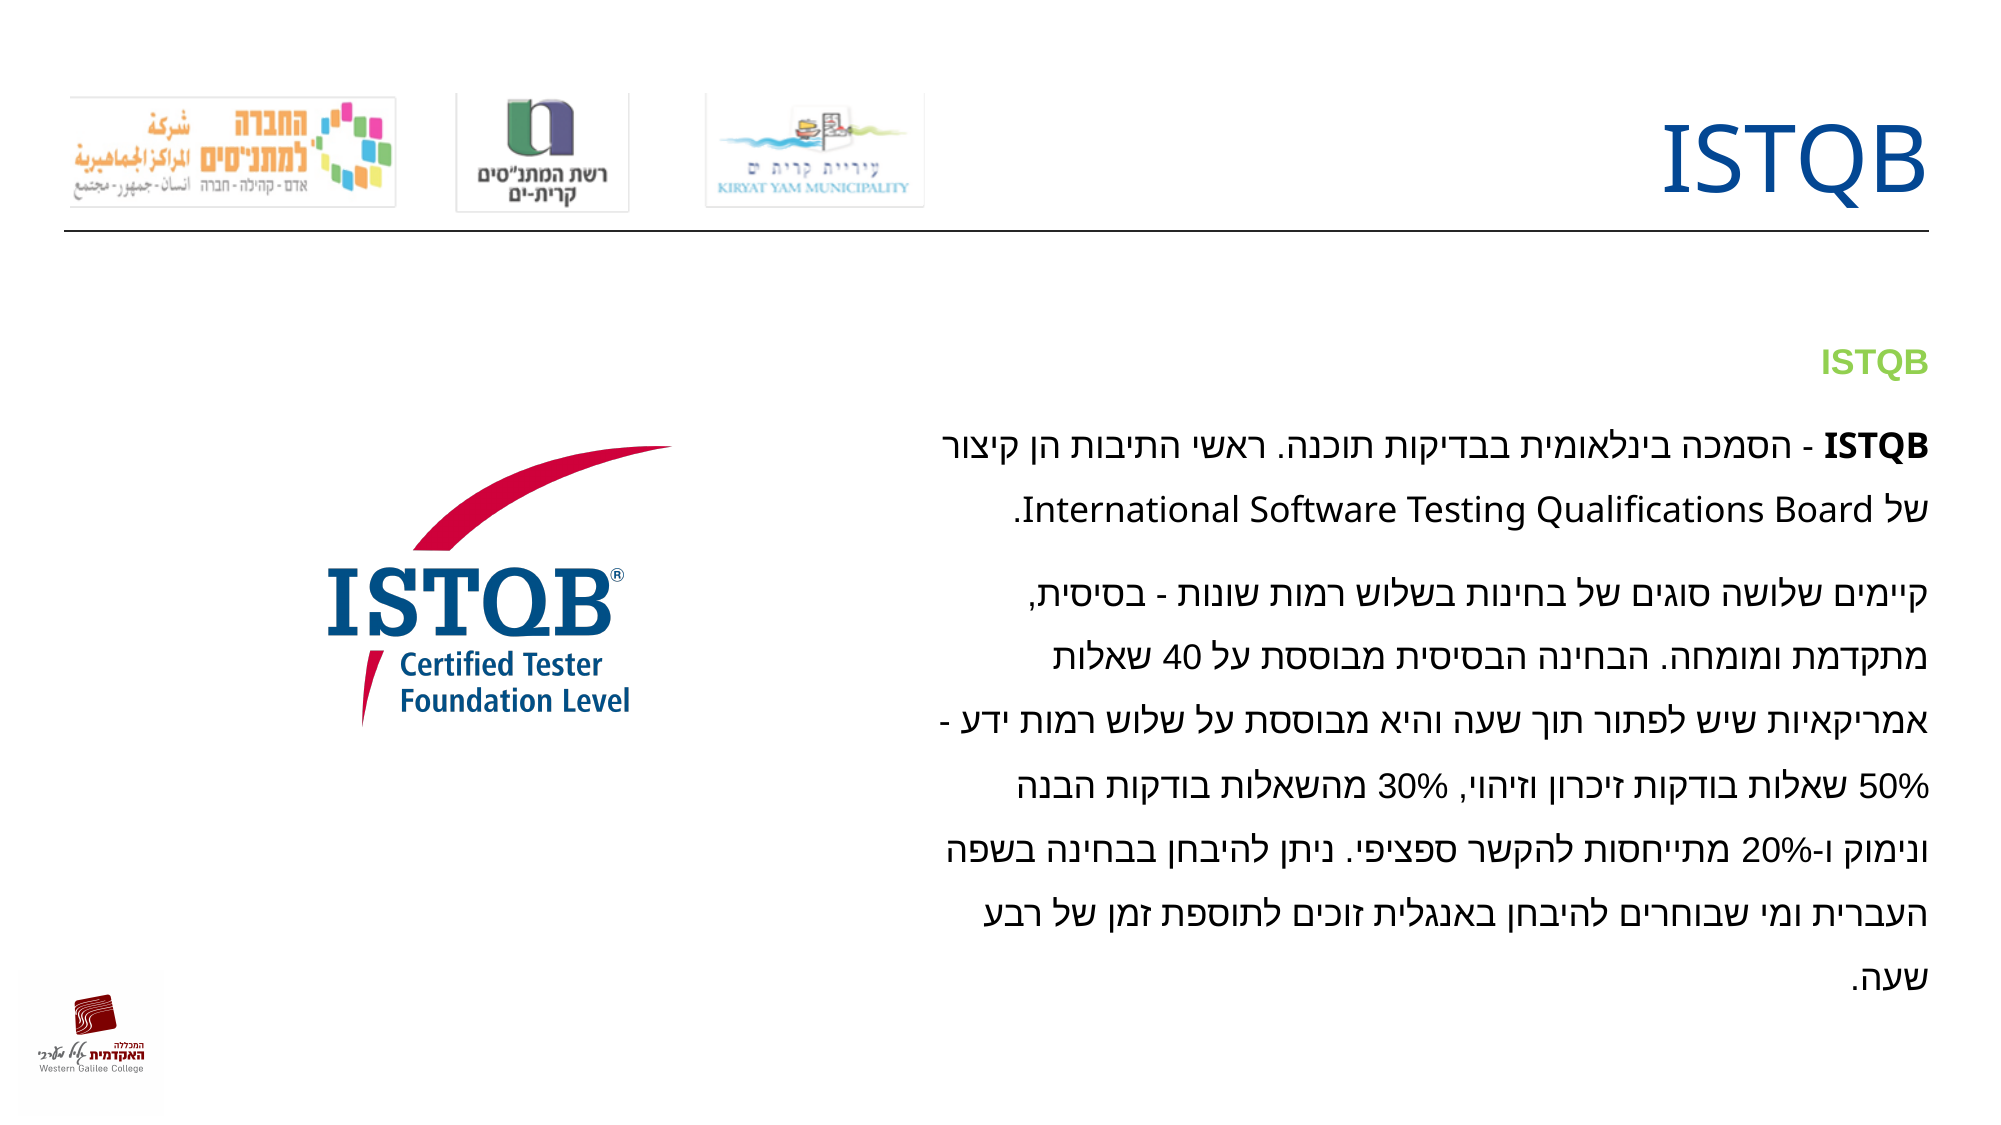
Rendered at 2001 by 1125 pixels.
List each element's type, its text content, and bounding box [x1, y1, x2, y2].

picture [70, 93, 925, 213]
text_box ISTQB ISTQB - הסמכה בינלאומית בבדיקות תוכנה. ראשי התיבות הן קיצור של International Software Testing Qualifications Board. קיימים שלושה סוגים של בחינות בשלוש רמות שונות - בסיסית, מתקדמת ומומחה. הבחינה הבסיסית מבוססת על 40 שאלות אמריקאיות שיש לפתור תוך שעה והיא מבוססת על שלוש רמות ידע - 50% שאלות בודקות זיכרון וזיהוי, 30% מהשאלות בודקות הבנה ונימוק ו-20% מתייחסות להקשר ספציפי. ניתן להיבחן בבחינה בשפה העברית ומי שבוחרים להיבחן באנגלית זוכים לתוספת זמן של רבע שעה. [924, 309, 1930, 1043]
picture [18, 970, 164, 1116]
picture [258, 376, 736, 815]
title ISTQB [64, 55, 1930, 221]
